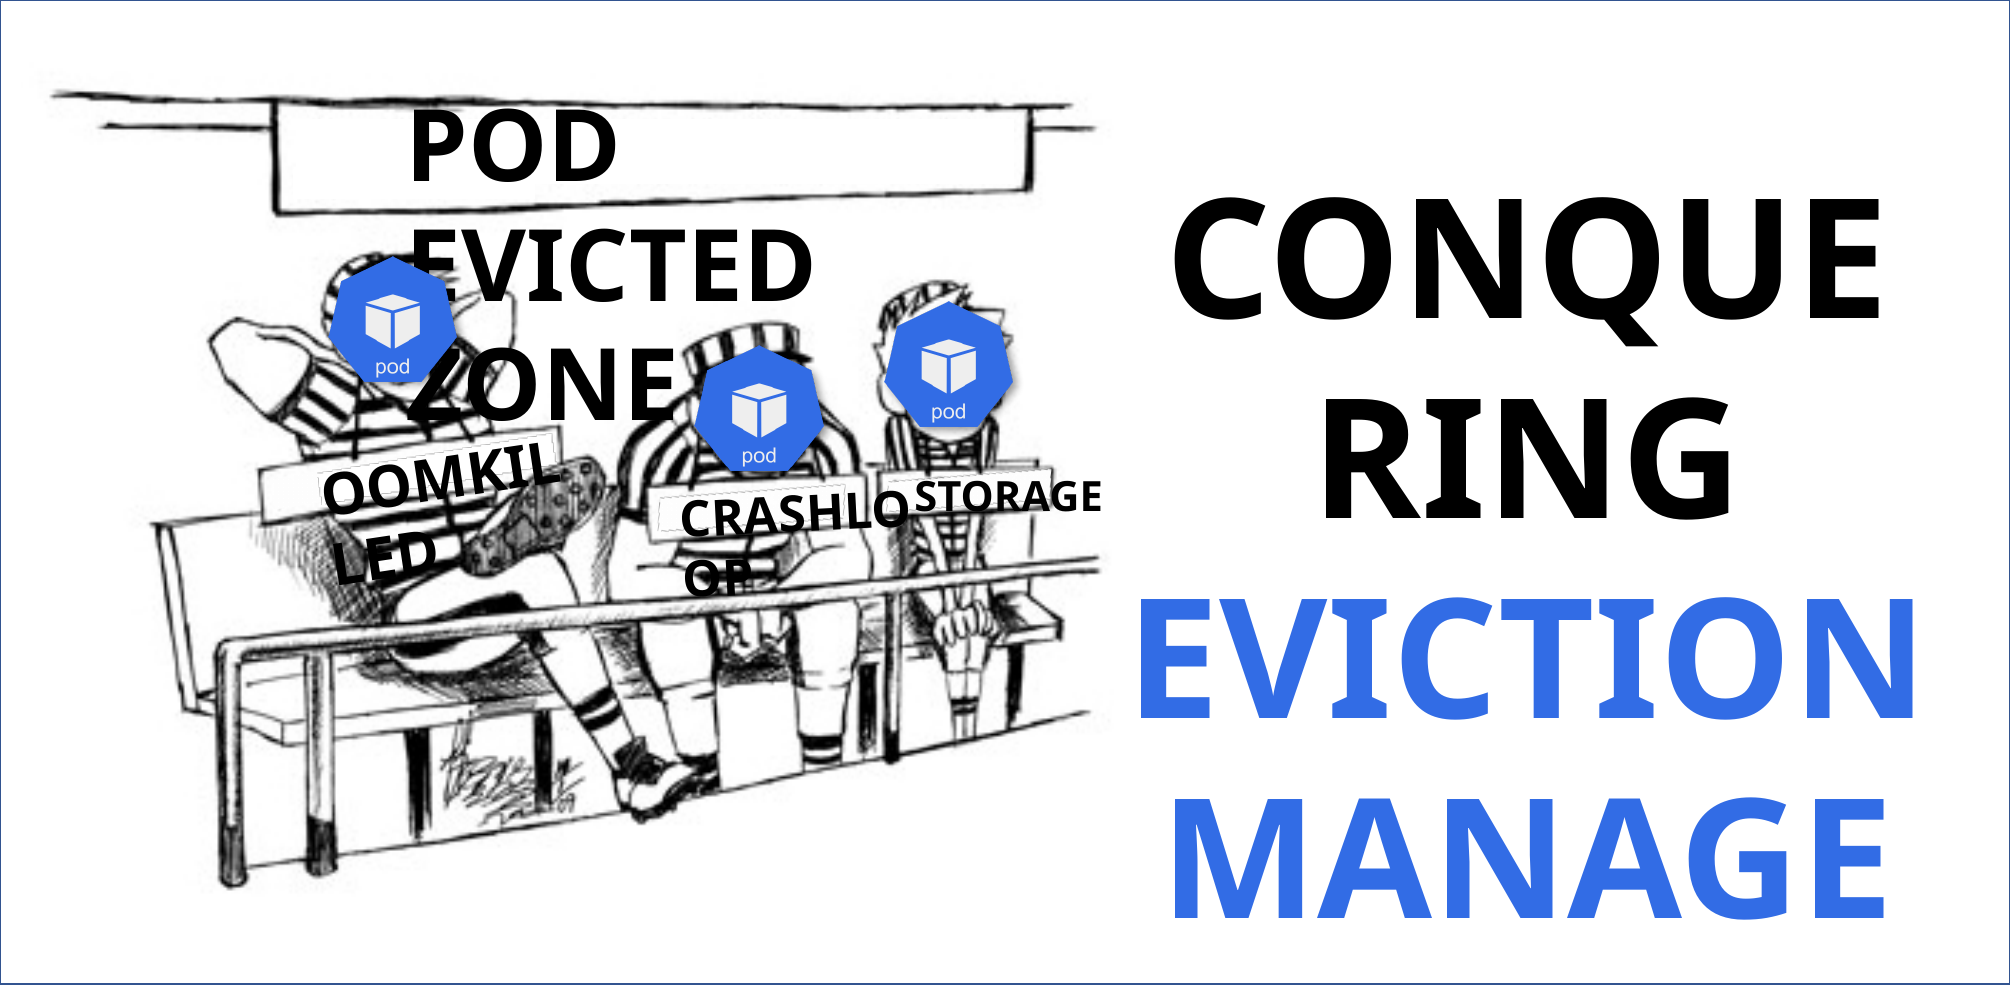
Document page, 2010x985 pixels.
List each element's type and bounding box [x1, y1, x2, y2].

text_box [0, 0, 2010, 985]
